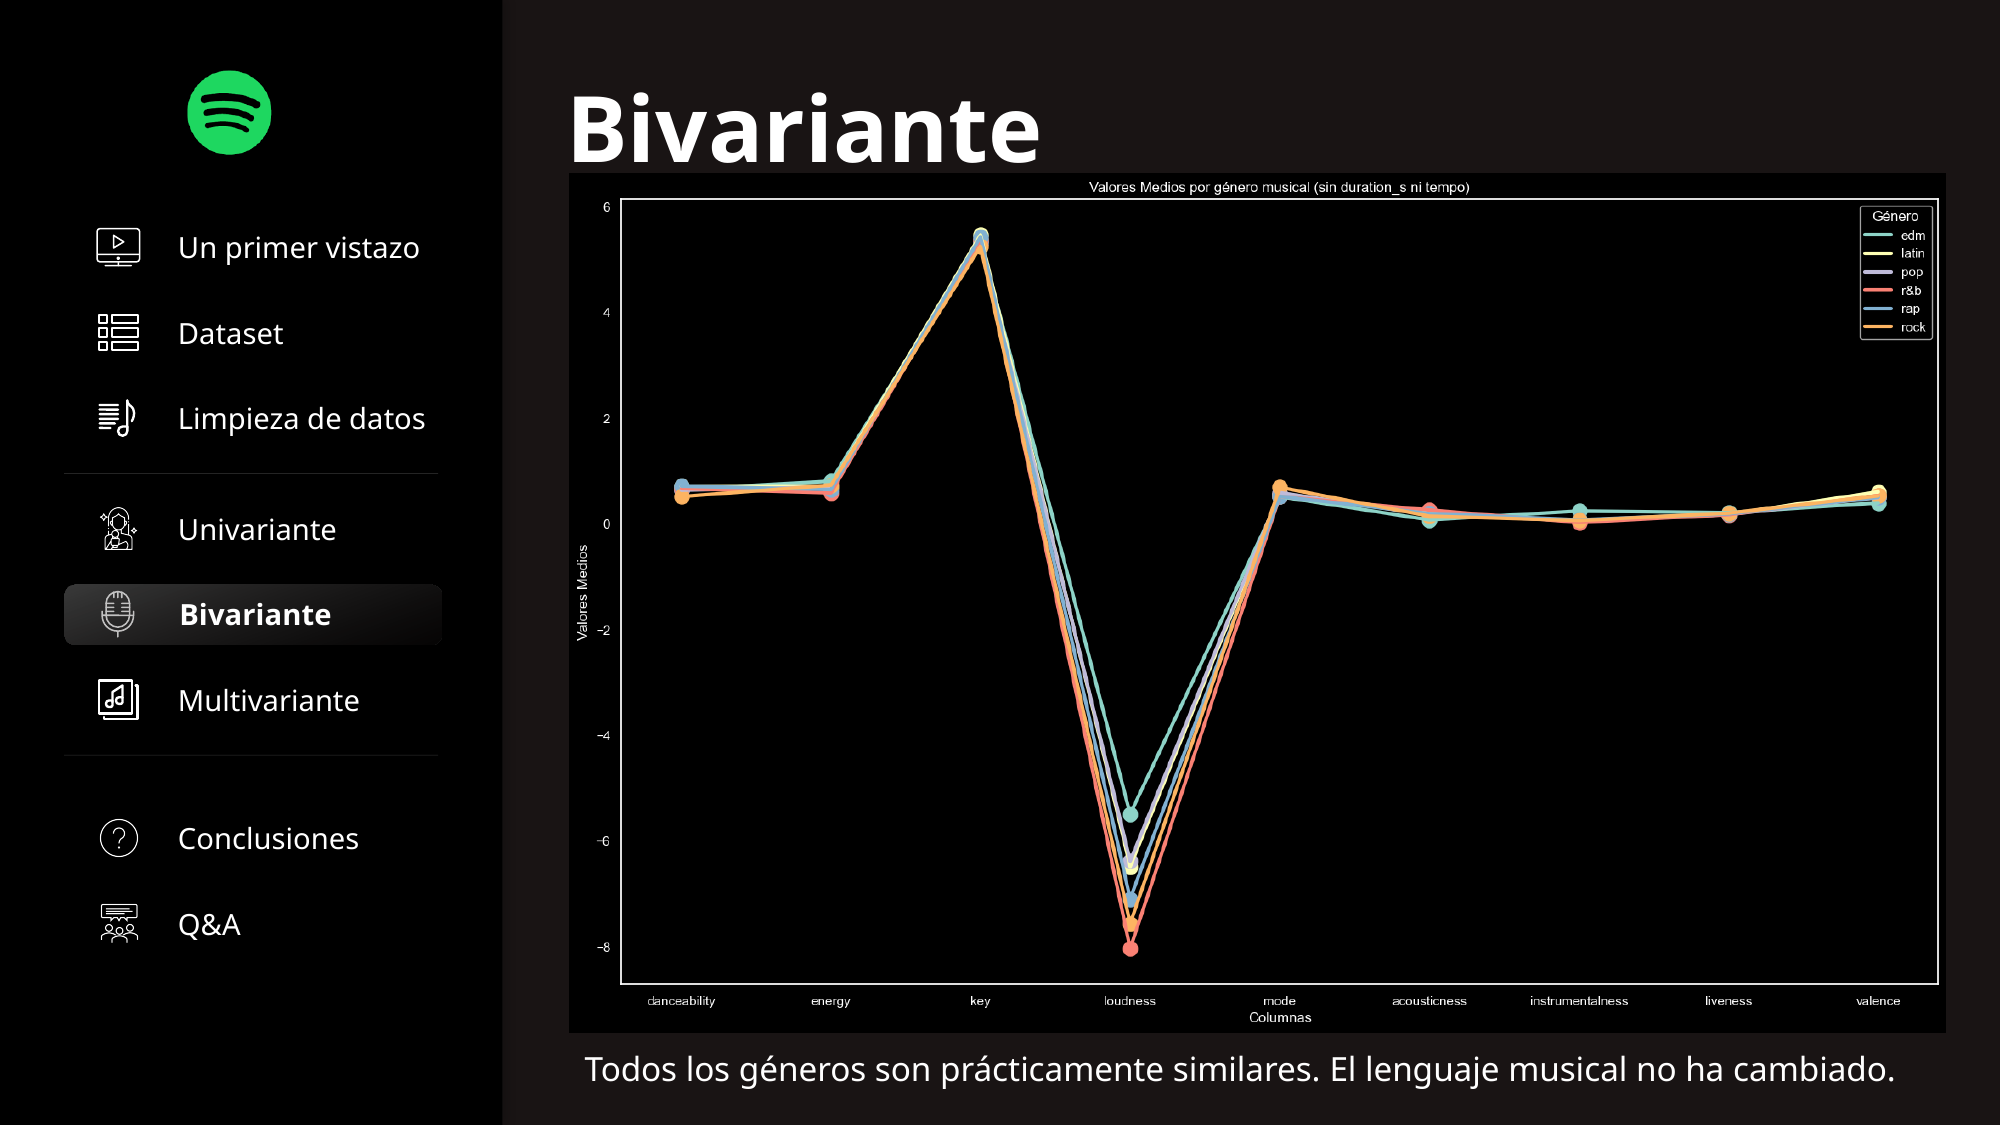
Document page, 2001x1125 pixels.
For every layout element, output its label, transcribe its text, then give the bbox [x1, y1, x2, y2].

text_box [97, 228, 140, 266]
picture [142, 25, 316, 199]
text_box [0, 0, 503, 1125]
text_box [99, 400, 137, 436]
text_box Multivariante [62, 669, 440, 730]
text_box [98, 314, 138, 351]
picture [97, 507, 140, 551]
text_box Dataset [62, 302, 440, 363]
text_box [102, 591, 134, 637]
text_box Un primer vistazo [62, 216, 440, 278]
picture [569, 173, 1946, 1033]
text_box Todos los géneros son prácticamente similares. El lenguaje musical no ha cambiado. [569, 1041, 1946, 1096]
text_box Bivariante [551, 63, 1058, 189]
text_box Bivariante [64, 584, 442, 645]
text_box Limpieza de datos [62, 387, 440, 449]
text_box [49, 769, 466, 976]
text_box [99, 680, 138, 719]
text_box Univariante [62, 498, 440, 559]
